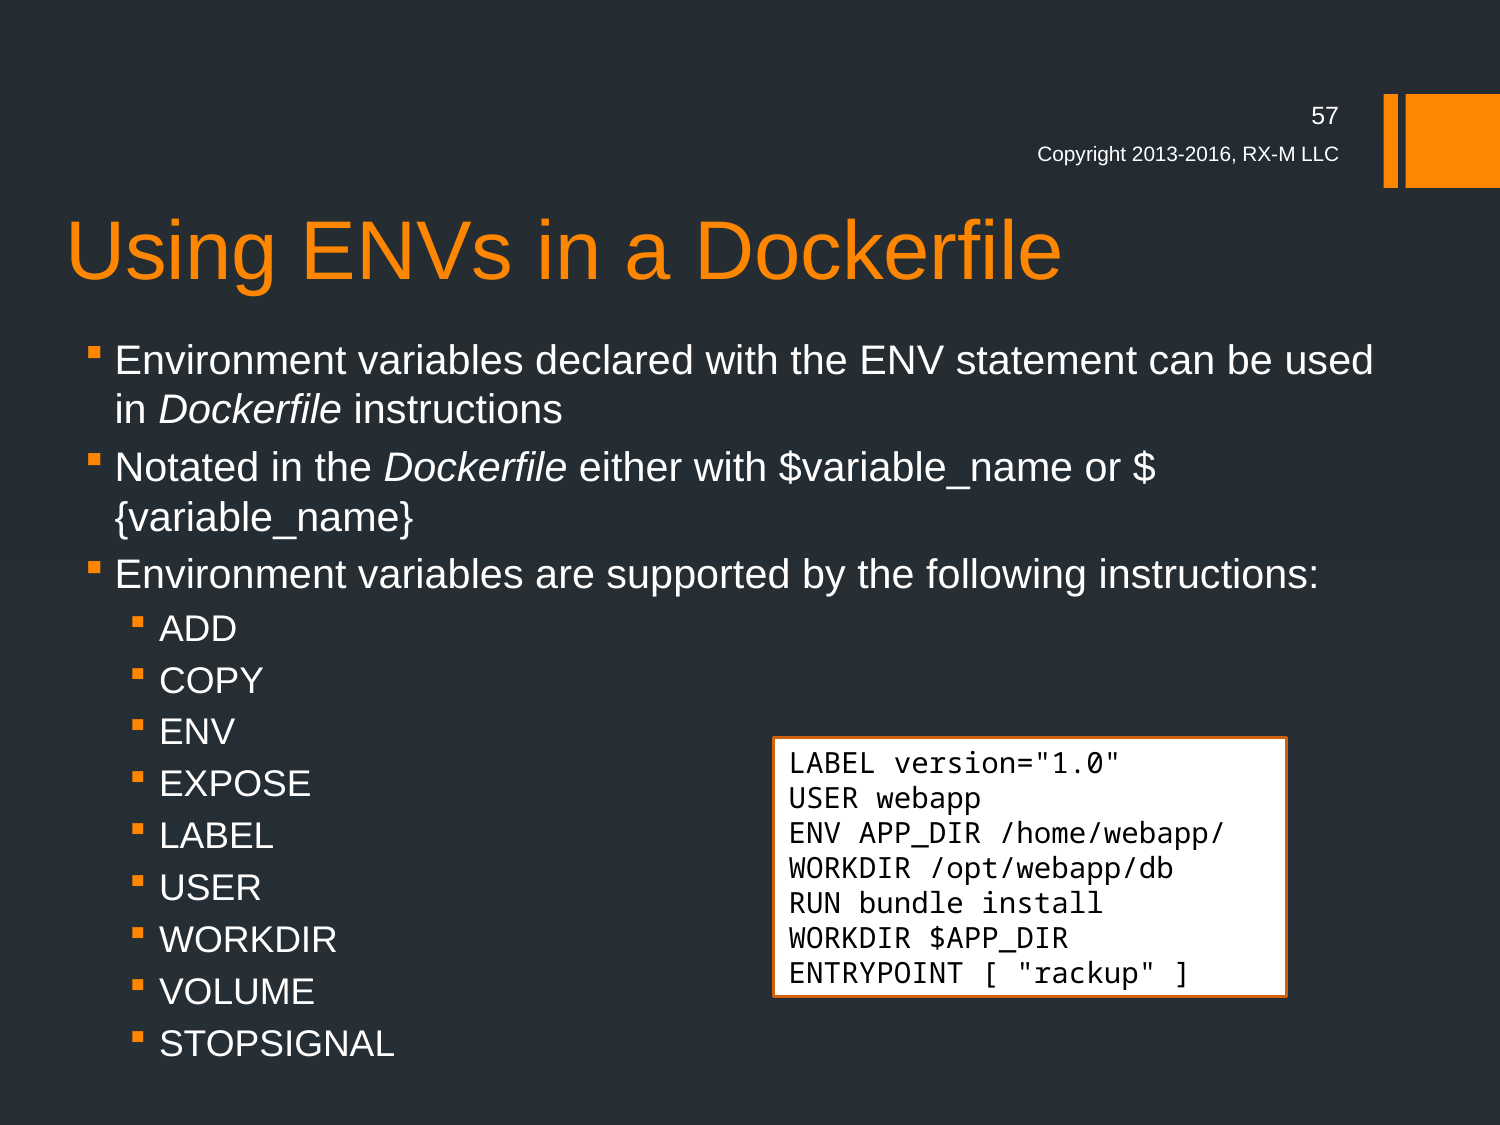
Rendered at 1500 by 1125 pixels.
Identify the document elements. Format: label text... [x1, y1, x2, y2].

footer Copyright 2013-2016, RX-M LLC [985, 140, 1355, 190]
slide_number 57 [1199, 90, 1355, 140]
title Using ENVs in a Dockerfile [50, 114, 1250, 305]
list Environment variables declared with the ENV statement can be used in Dockerfile instructions Notated in the Dockerfile either with $variable_name or ${variable_name} Environment variables are supported by the following instructions: ADD COPY ENV EXPOSE LABEL USER WORKDIR VOLUME STOPSIGNAL [62, 325, 1425, 1075]
text_box LABEL version="1.0" USER webapp ENV APP_DIR /home/webapp/ WORKDIR /opt/webapp/db RUN bundle install WORKDIR $APP_DIR ENTRYPOINT [ "rackup" ] [772, 736, 1288, 998]
